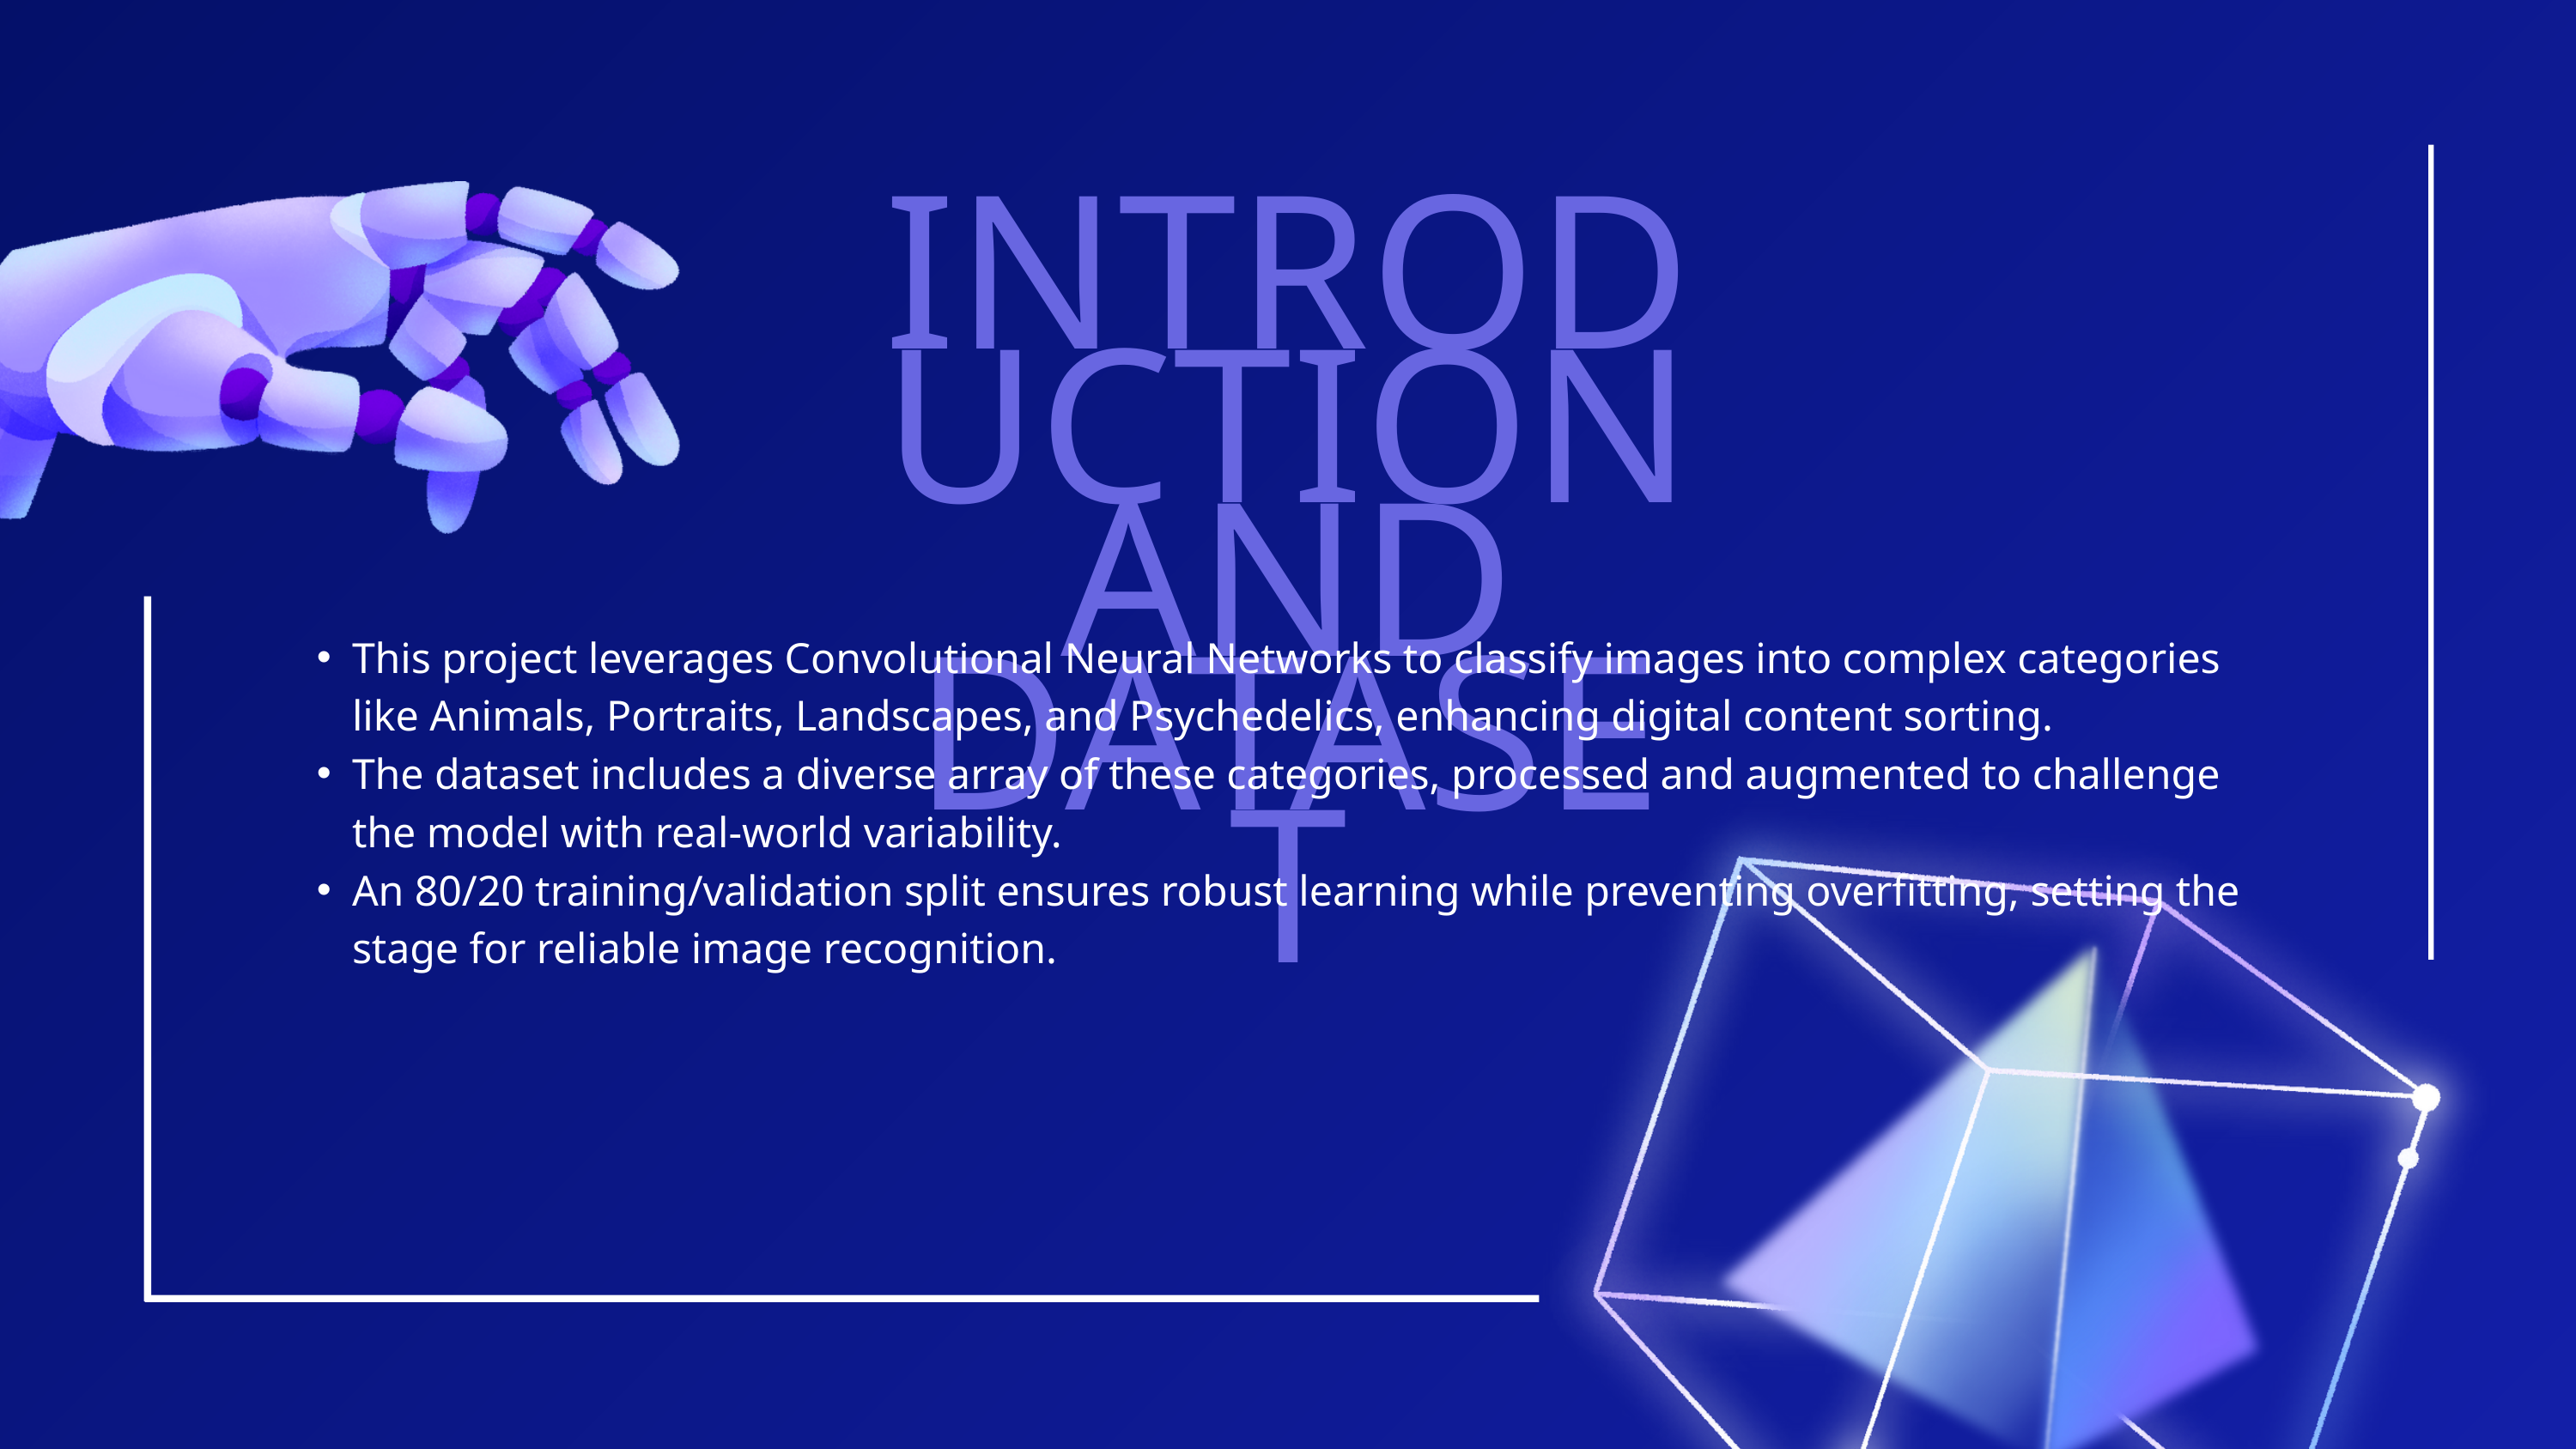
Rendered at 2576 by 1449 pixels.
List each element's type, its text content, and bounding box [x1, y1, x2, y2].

text_box [1539, 797, 2500, 1449]
text_box [0, 181, 681, 535]
text_box INTRODUCTION AND DATASET [1541, 1031, 1718, 1160]
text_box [144, 596, 1540, 1301]
text_box INTRODUCTION AND DATASET [858, 238, 1718, 623]
text_box This project leverages Convolutional Neural Networks to classify images into complex categories like Animals, Portraits, Landscapes, and Psychedelics, enhancing digital content sorting. The dataset includes a diverse array of these categories, processed and augmented to challenge the model with real-world variability. An 80/20 training/validation split ensures robust learning while preventing overfitting, setting the stage for reliable image recognition. [1541, 623, 2294, 1031]
